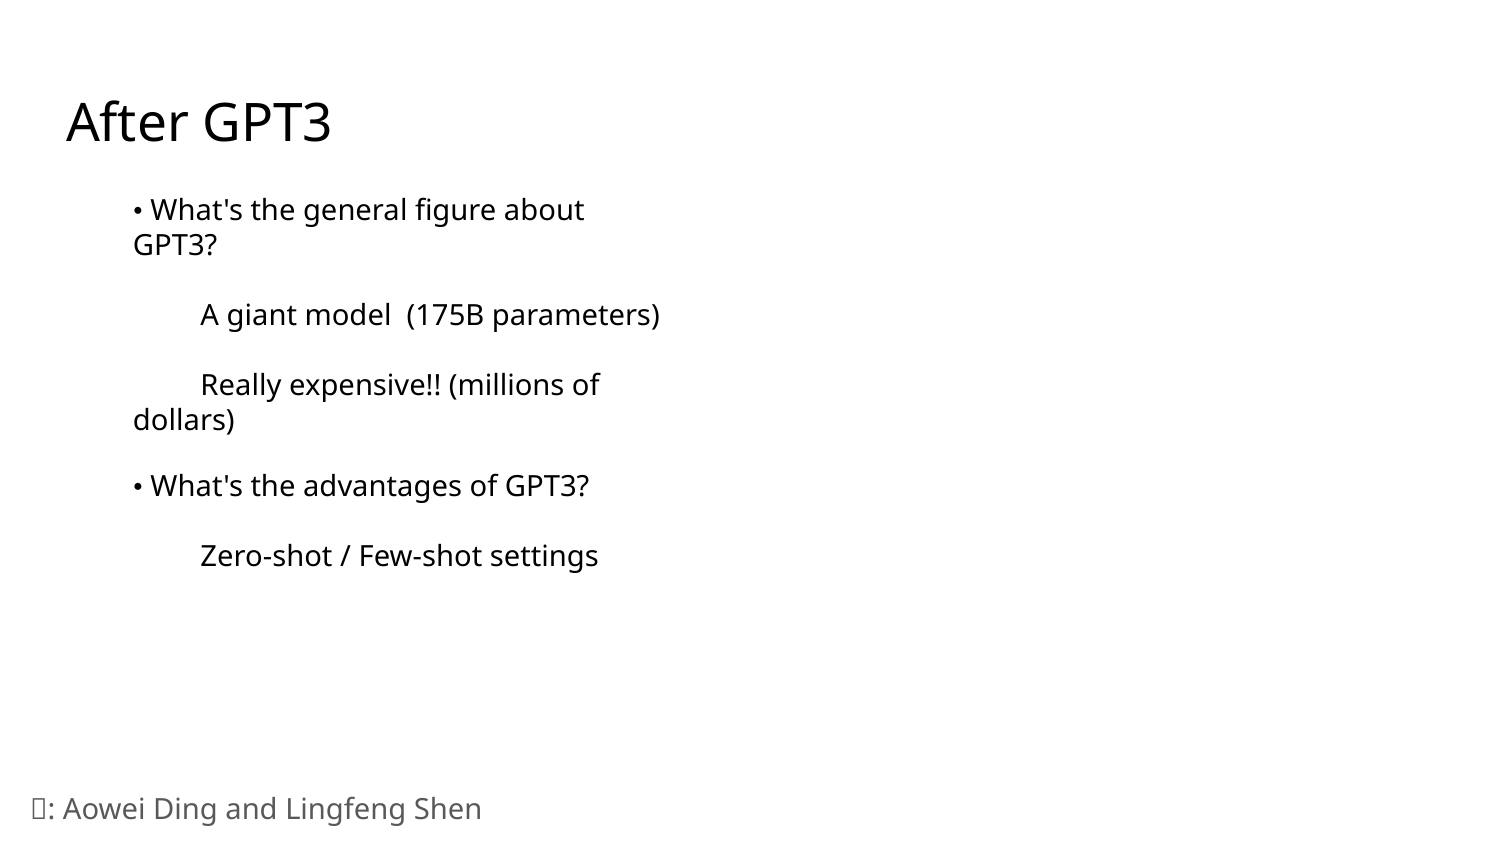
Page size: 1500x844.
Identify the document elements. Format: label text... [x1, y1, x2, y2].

text_box • What's the general figure about GPT3? A giant model (175B parameters) Really expensive!! (millions of dollars) [117, 184, 679, 459]
text_box • What's the advantages of GPT3? Zero-shot / Few-shot settings [117, 459, 679, 580]
title After GPT3 [51, 72, 1449, 167]
list 🏺: Aowei Ding and Lingfeng Shen [15, 770, 533, 844]
